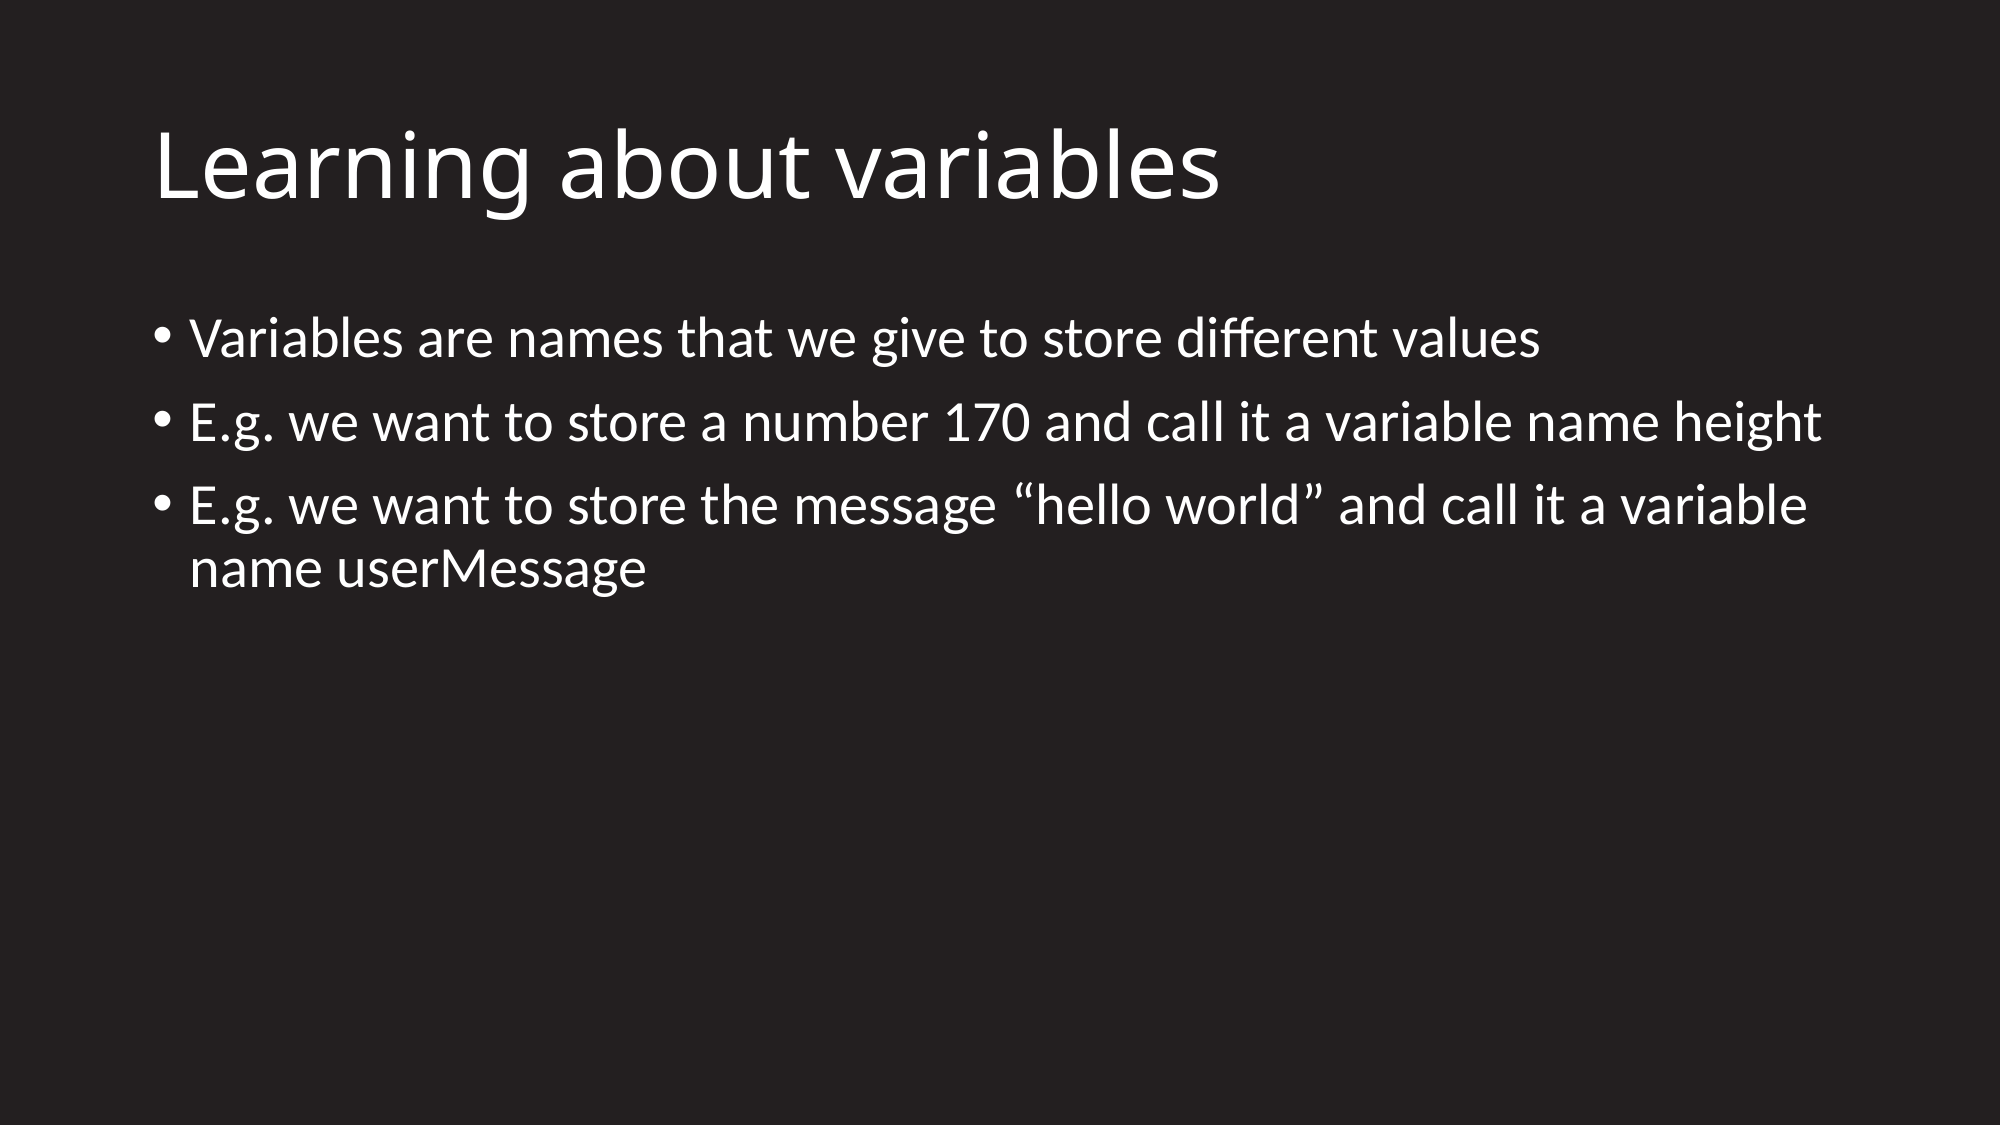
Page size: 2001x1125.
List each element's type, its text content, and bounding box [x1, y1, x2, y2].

list Variables are names that we give to store different values E.g. we want to store a number 170 and call it a variable name height E.g. we want to store the message “hello world” and call it a variable name userMessage [137, 299, 1863, 1014]
title Learning about variables [137, 59, 1863, 278]
